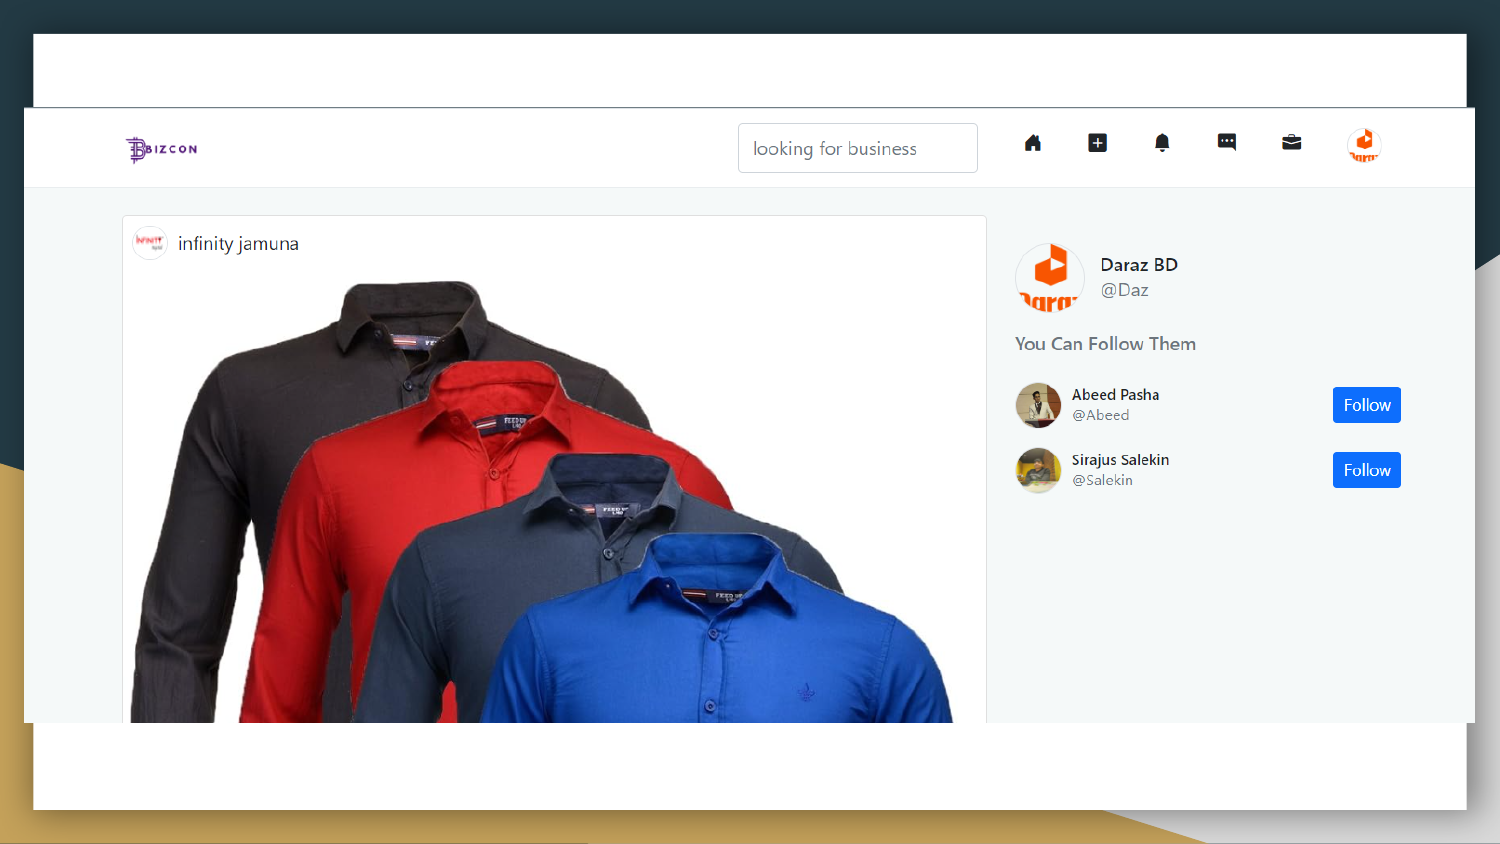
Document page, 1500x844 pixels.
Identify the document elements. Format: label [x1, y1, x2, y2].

picture [24, 106, 1476, 723]
